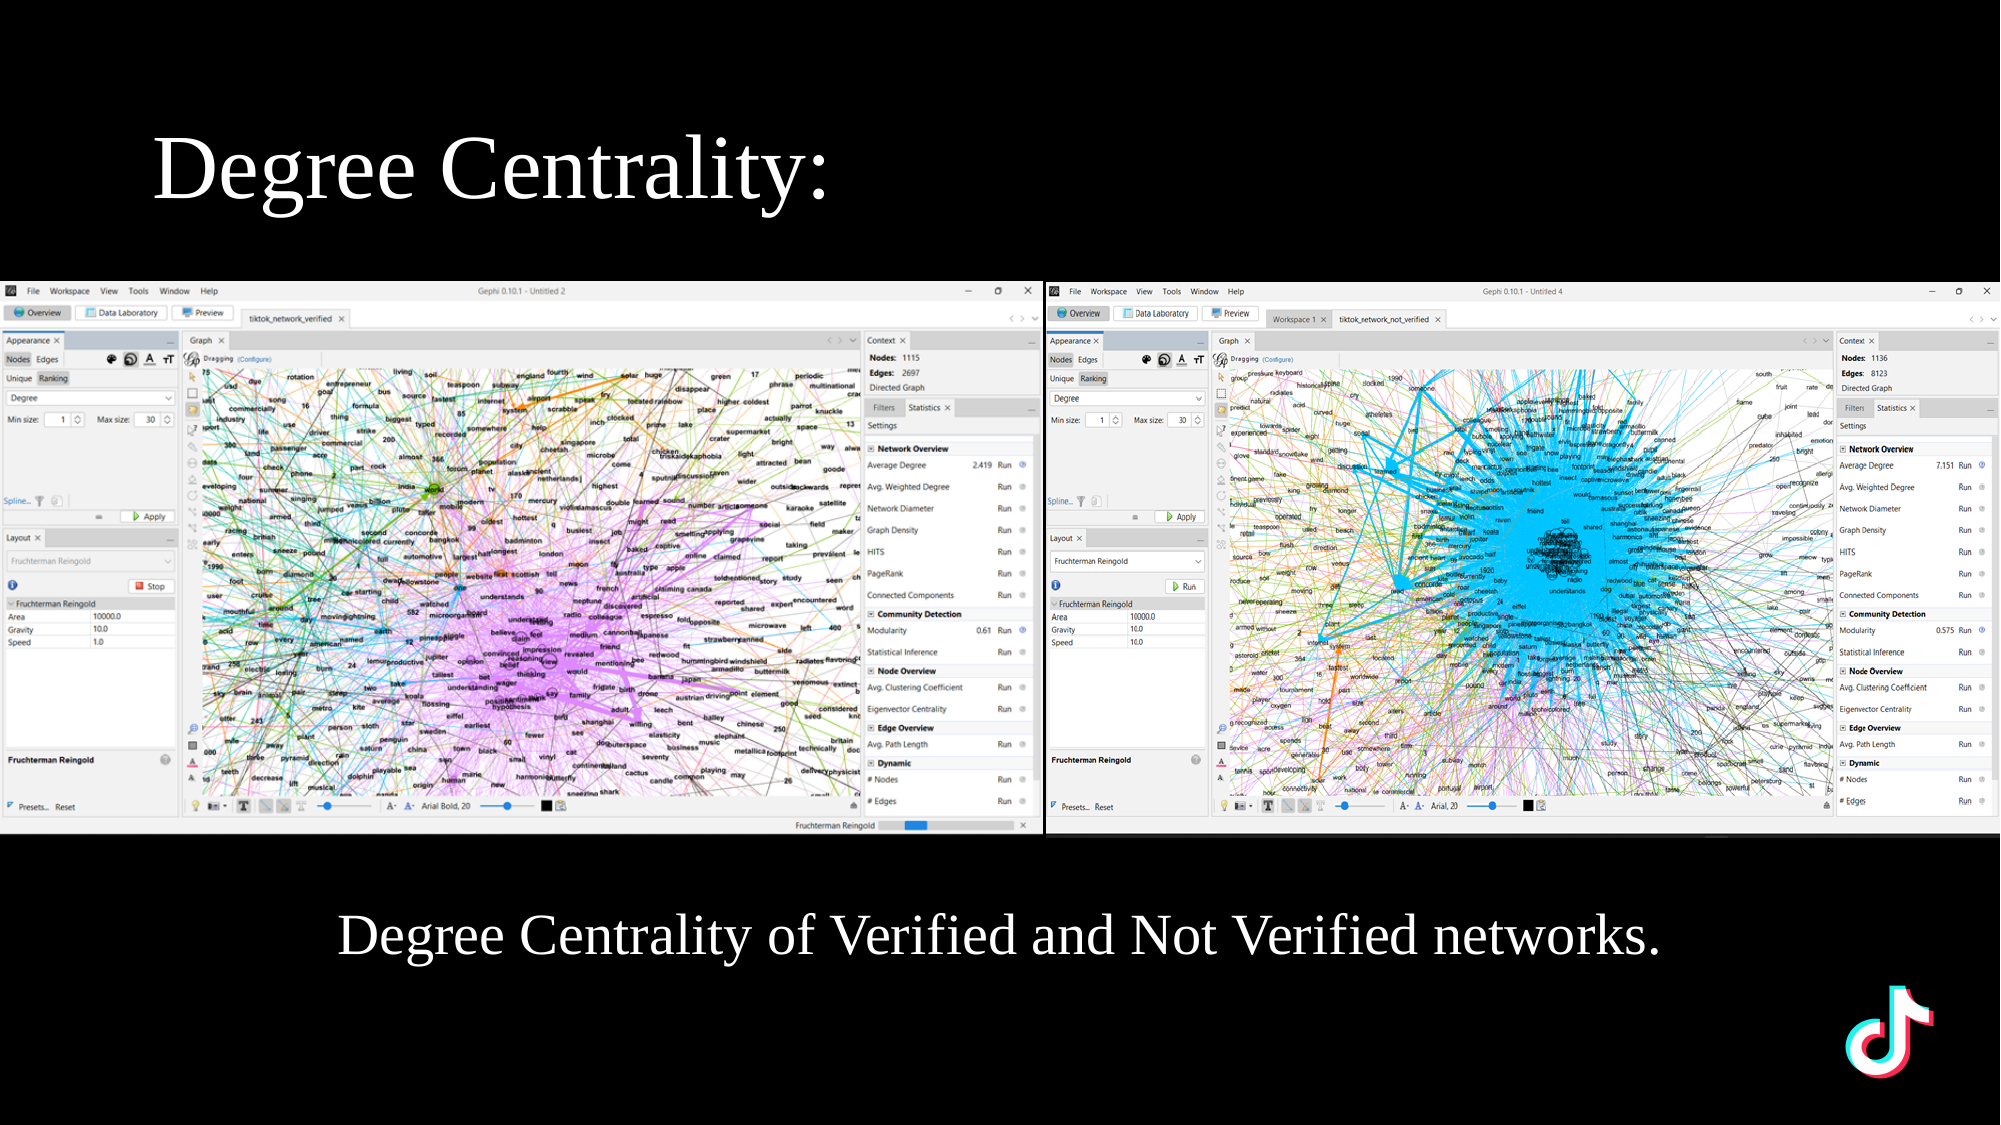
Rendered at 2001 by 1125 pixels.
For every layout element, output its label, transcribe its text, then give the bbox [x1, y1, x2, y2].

picture [0, 281, 1043, 835]
title Degree Centrality: [137, 59, 1863, 278]
picture [1046, 282, 2000, 838]
text_box Degree Centrality of Verified and Not Verified networks. [307, 888, 1693, 974]
picture [1821, 974, 1958, 1097]
